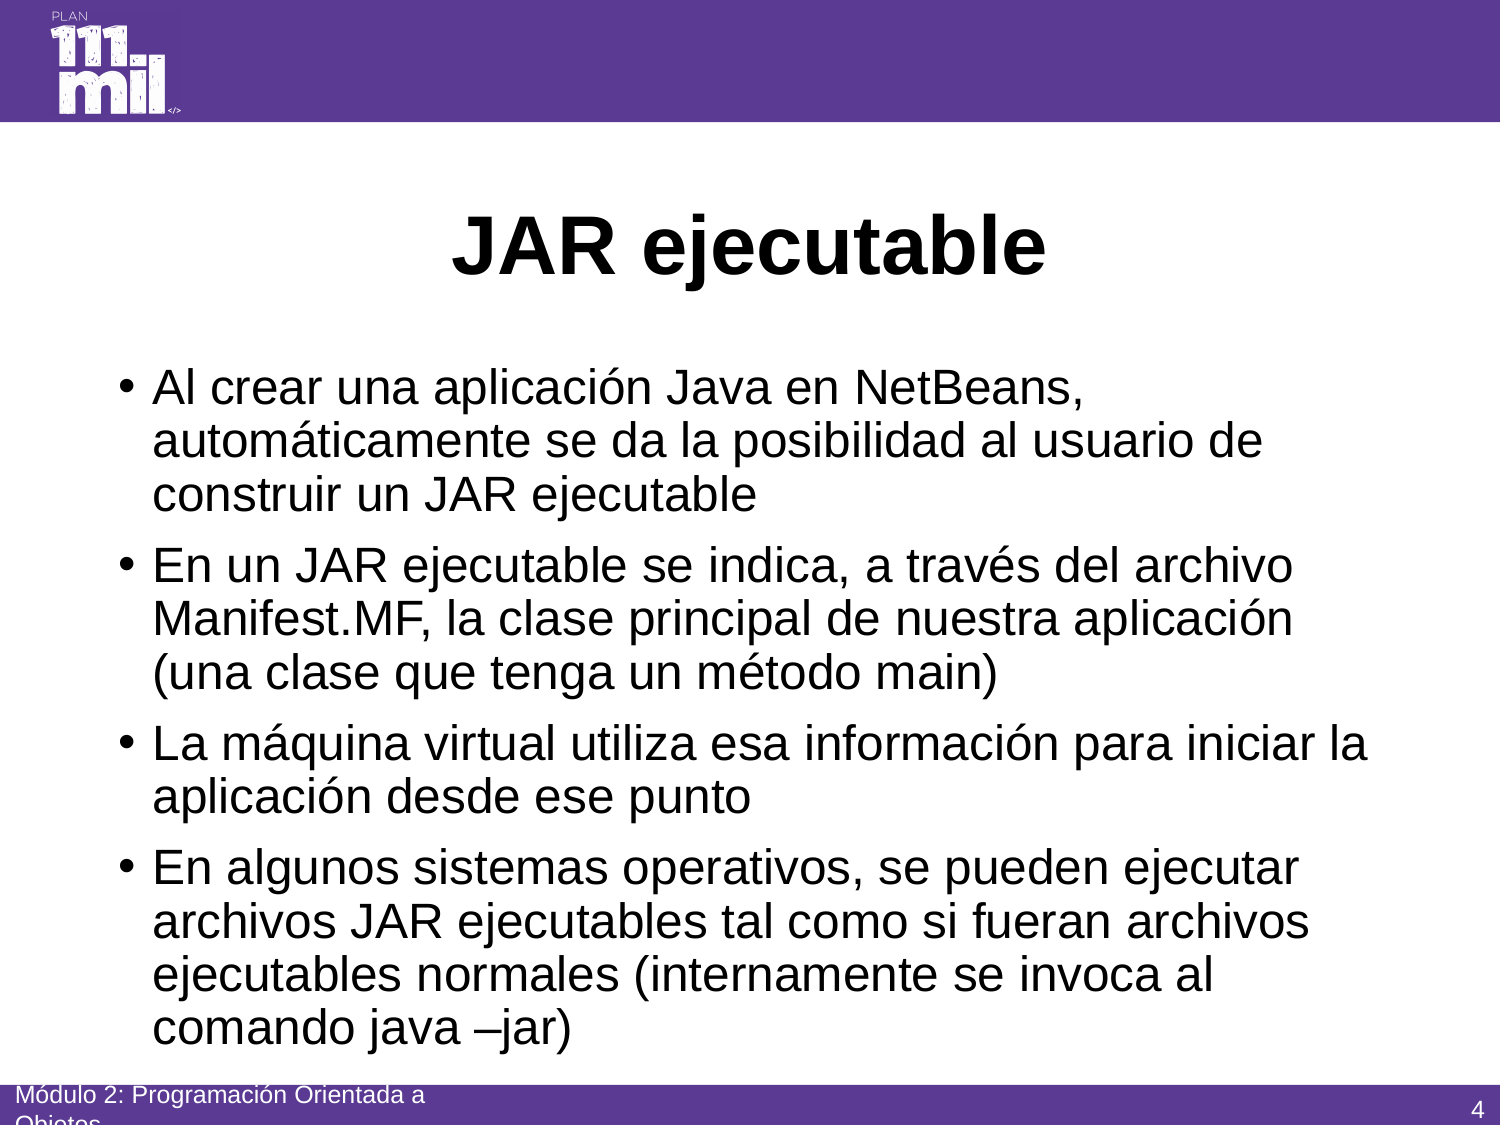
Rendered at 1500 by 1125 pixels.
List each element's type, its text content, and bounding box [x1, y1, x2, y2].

slide_number 3 [1162, 1078, 1500, 1125]
list Al crear una aplicación Java en NetBeans, automáticamente se da la posibilidad al usuario de construir un JAR ejecutable En un JAR ejecutable se indica, a través del archivo Manifest.MF, la clase principal de nuestra aplicación (una clase que tenga un método main) La máquina virtual utiliza esa información para iniciar la aplicación desde ese punto En algunos sistemas operativos, se pueden ejecutar archivos JAR ejecutables tal como si fueran archivos ejecutables normales (internamente se invoca al comando java –jar) [103, 354, 1397, 1069]
title JAR ejecutable [103, 147, 1397, 348]
footer Módulo 2: Programación Orientada a Objetos [0, 1078, 507, 1125]
